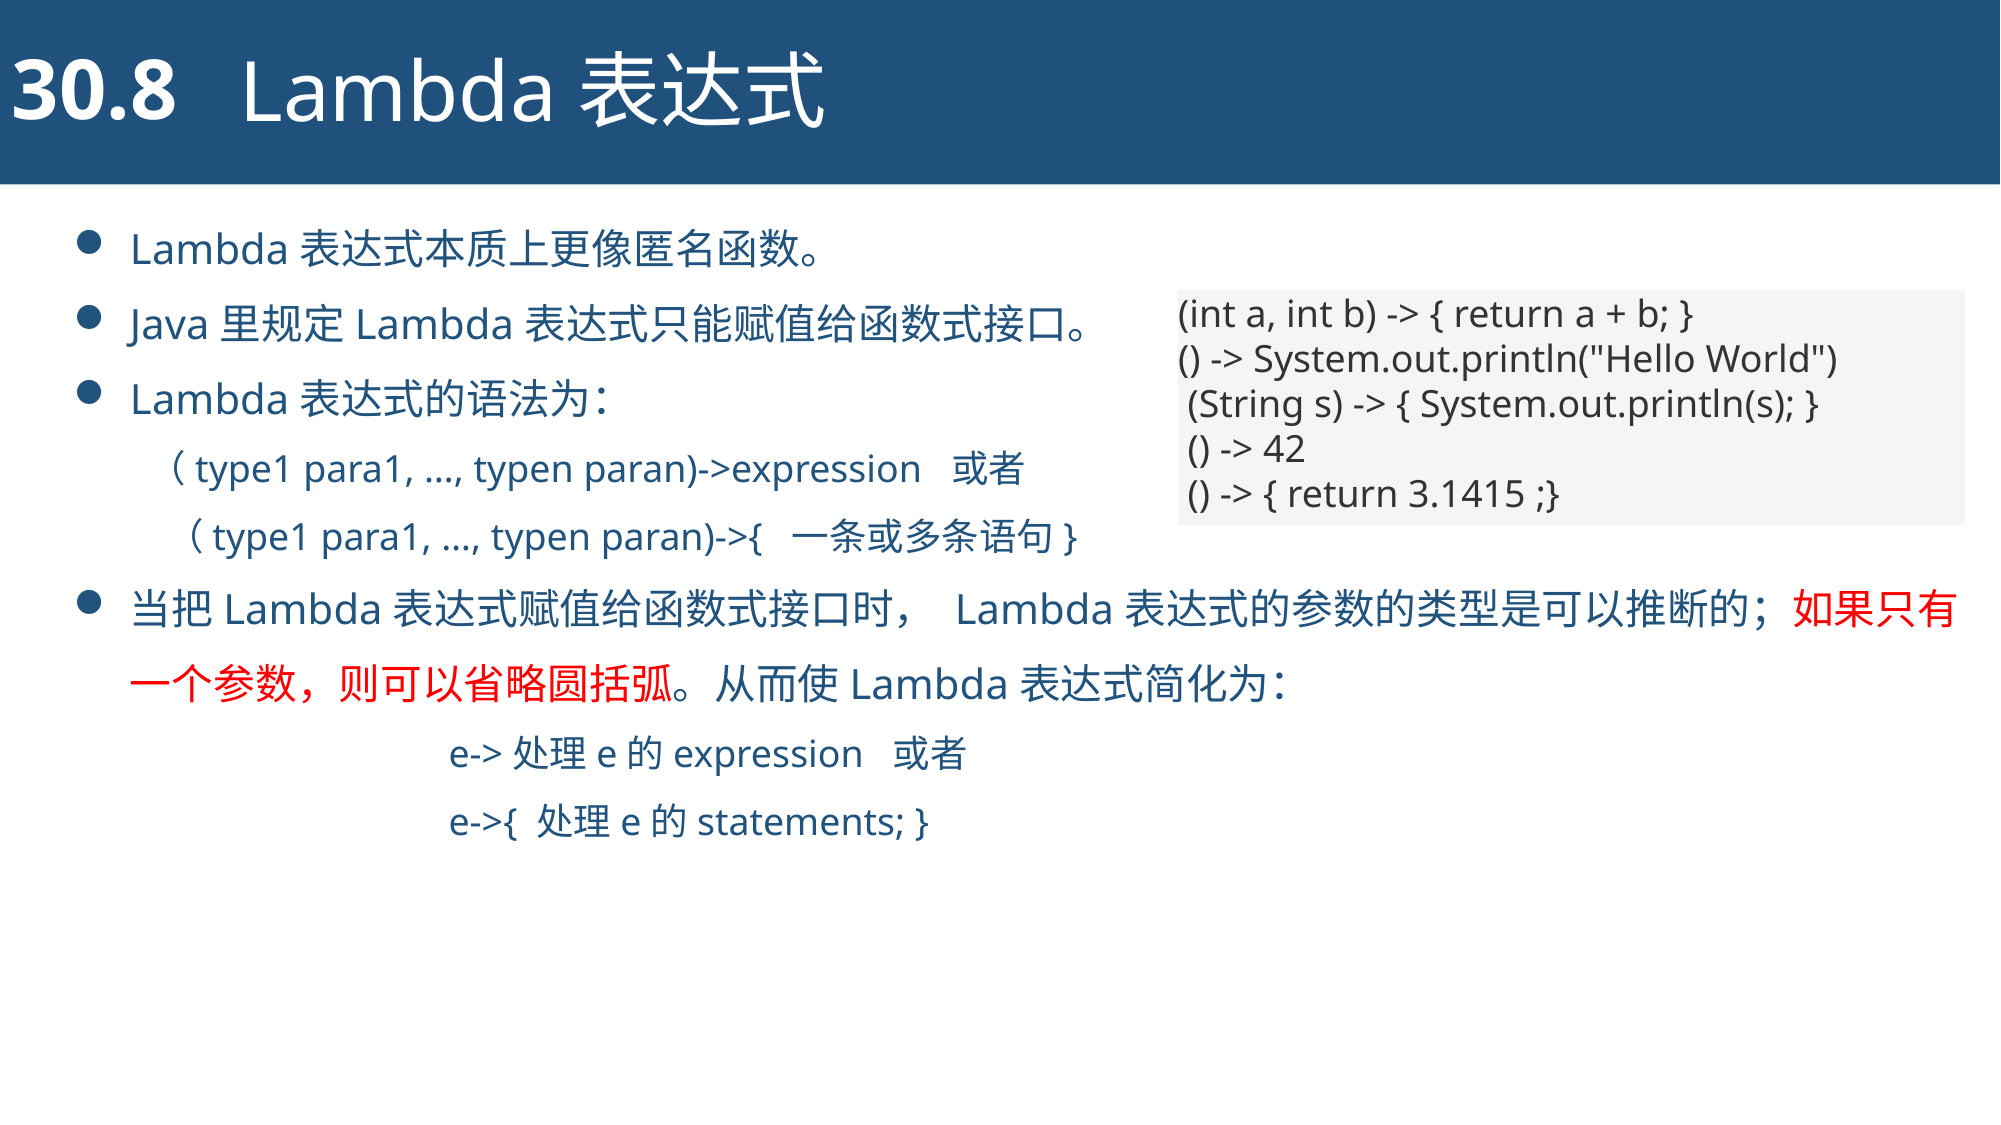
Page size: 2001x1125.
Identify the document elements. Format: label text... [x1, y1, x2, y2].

text_box Lambda表达式本质上更像匿名函数。 Java里规定Lambda表达式只能赋值给函数式接口。 Lambda表达式的语法为： （type1 para1, …, typen paran)->expression 或者 （type1 para1, …, typen paran)->{ 一条或多条语句} 当把Lambda表达式赋值给函数式接口时， Lambda表达式的参数的类型是可以推断的；如果只有一个参数，则可以省略圆括弧。从而使Lambda表达式简化为： e->处理e的expression 或者 e->{ 处理e的statements; } [58, 190, 1985, 1085]
text_box (int a, int b) -> { return a + b; } () -> System.out.println("Hello World") (String s) -> { System.out.println(s); } () -> 42 () -> { return 3.1415 ;} [1178, 289, 1965, 525]
list Lambda表达式 [224, 41, 1438, 124]
text_box 30.8 [0, 40, 197, 206]
